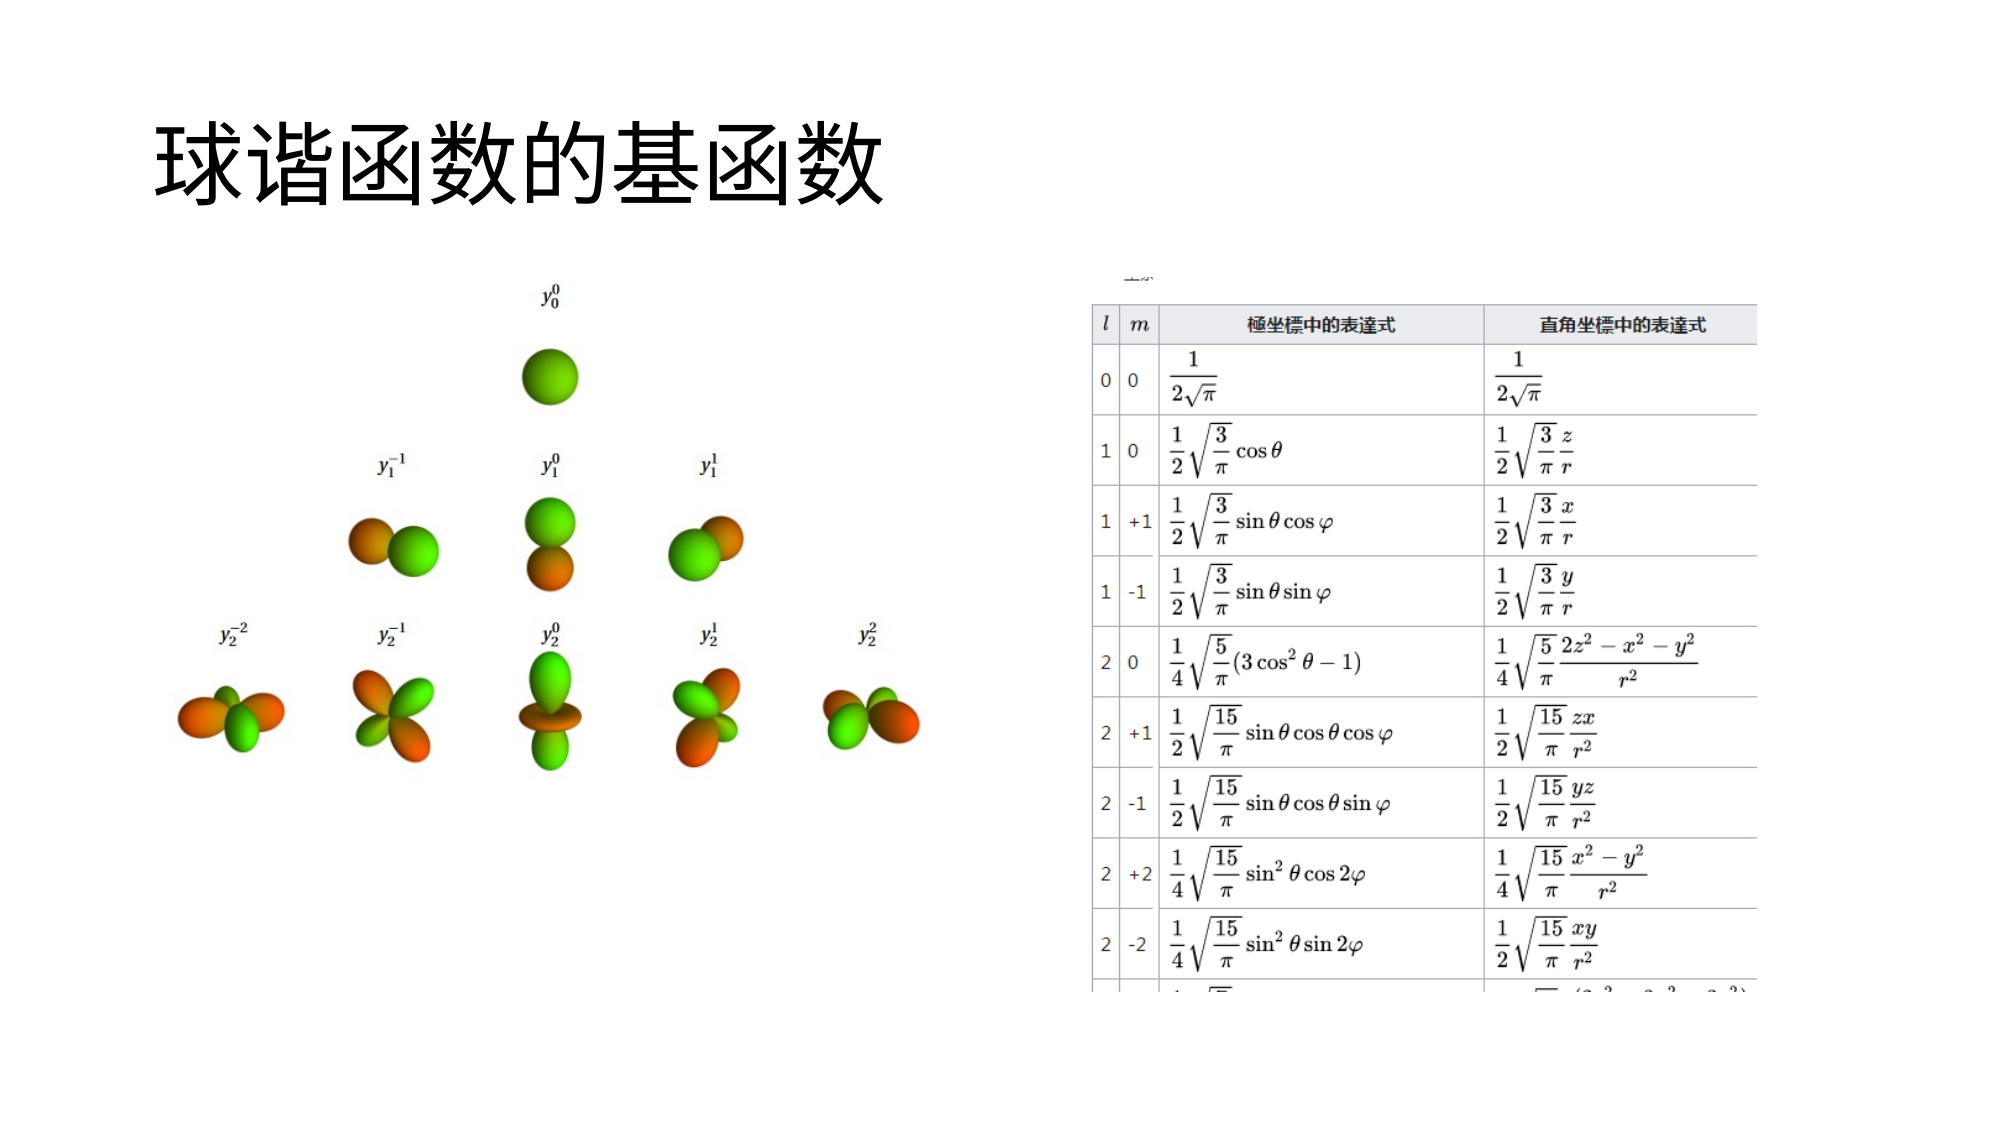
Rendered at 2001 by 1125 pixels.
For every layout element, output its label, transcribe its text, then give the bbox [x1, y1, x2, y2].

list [1087, 277, 1152, 992]
title 球谐函数的基函数 [137, 59, 1863, 278]
picture [1152, 277, 1758, 992]
picture [113, 277, 982, 781]
